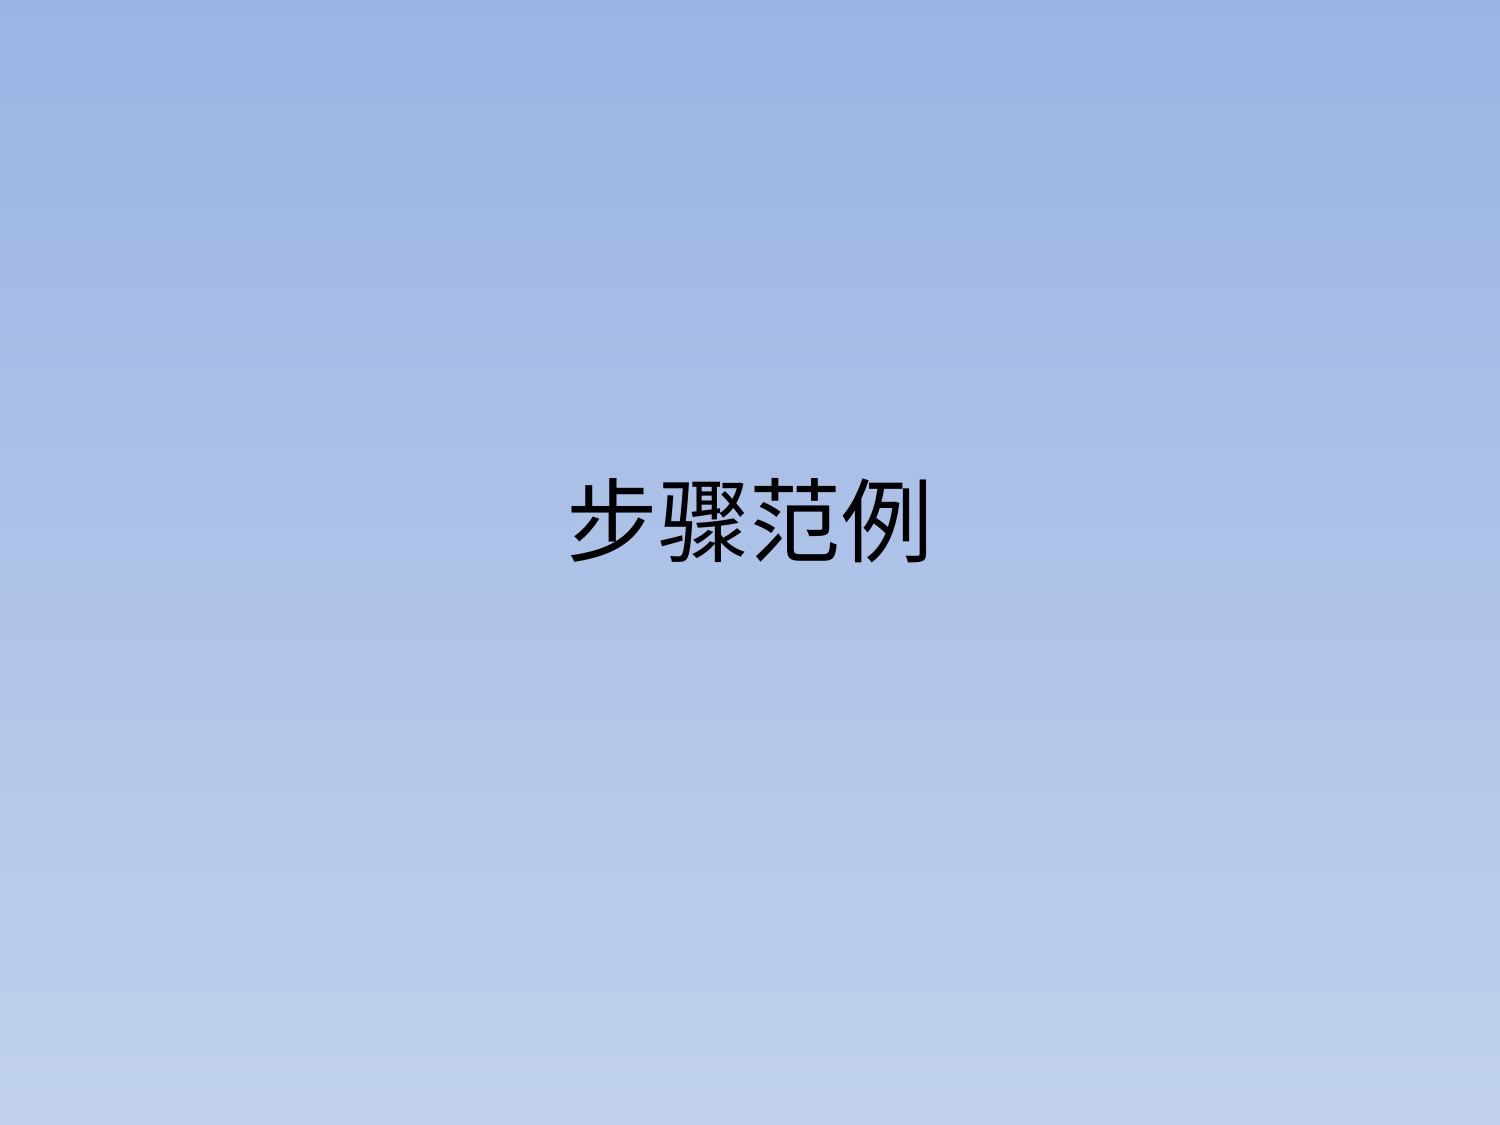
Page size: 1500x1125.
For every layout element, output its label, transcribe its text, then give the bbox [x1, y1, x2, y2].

title 步骤范例 [75, 421, 1425, 610]
